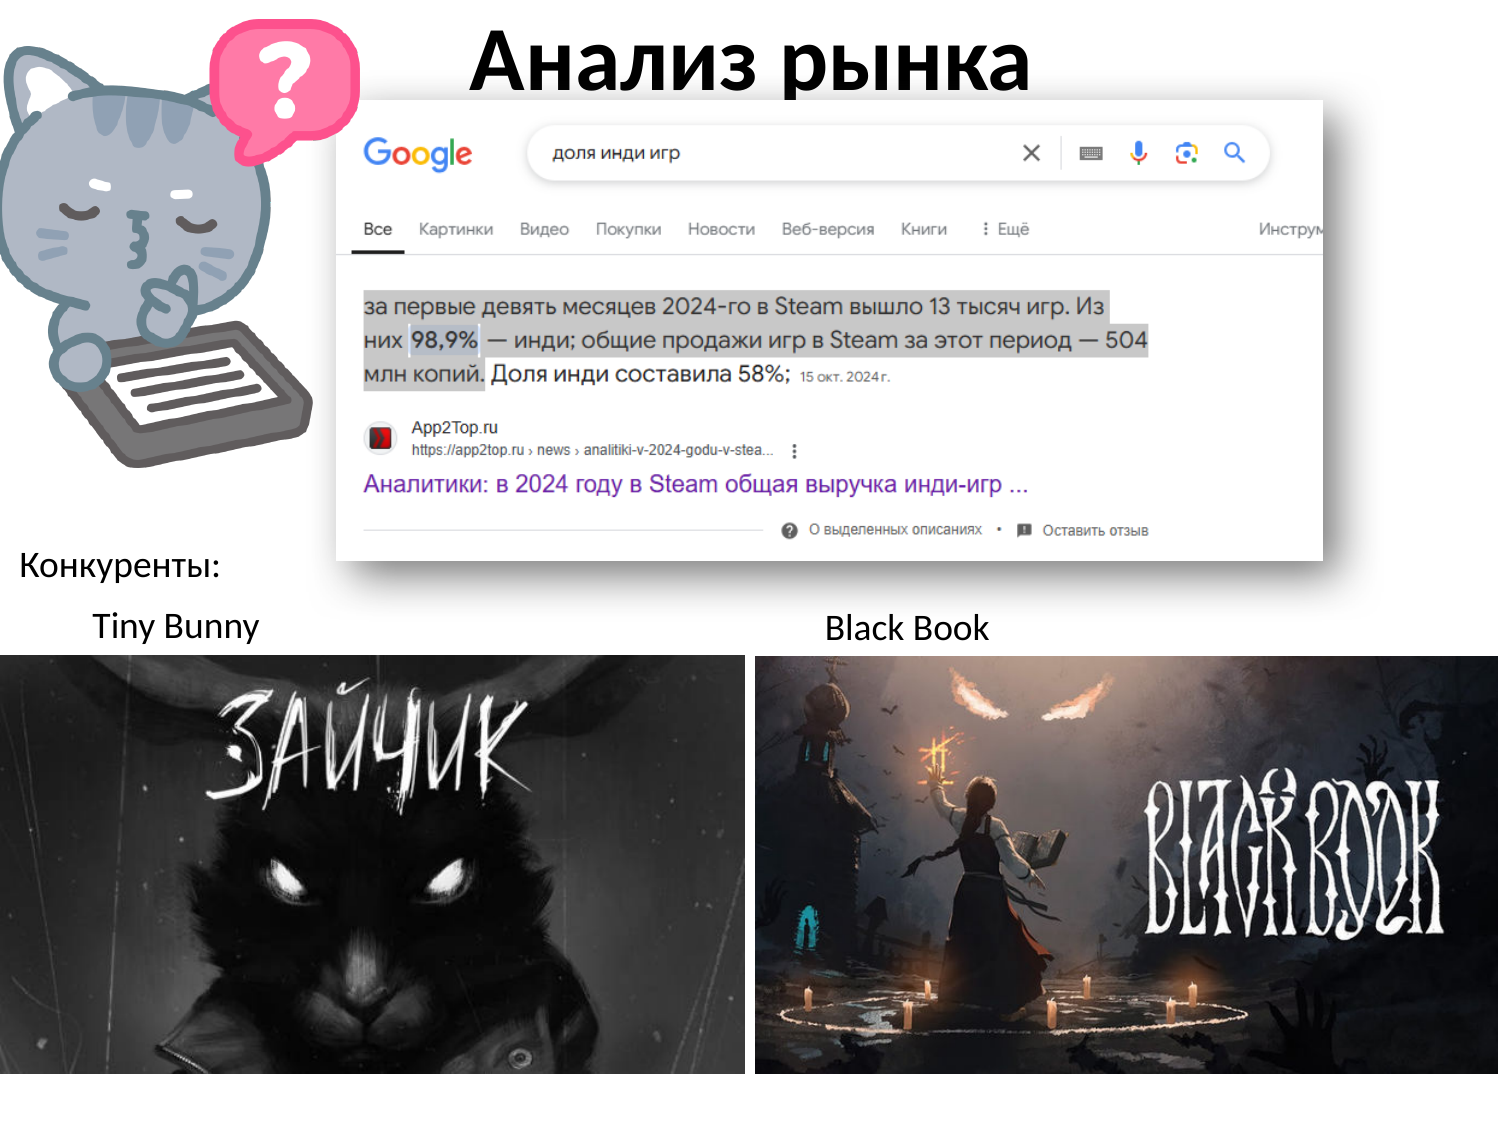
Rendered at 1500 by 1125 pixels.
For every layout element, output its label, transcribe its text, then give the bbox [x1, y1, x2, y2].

text_box Tiny Bunny [77, 594, 275, 654]
picture [0, 655, 745, 1075]
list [336, 100, 1323, 562]
text_box Black Book [810, 595, 1005, 654]
picture [0, 18, 402, 469]
text_box Конкуренты: [4, 532, 237, 593]
title Анализ рынка [76, 0, 1427, 148]
picture [755, 655, 1498, 1075]
